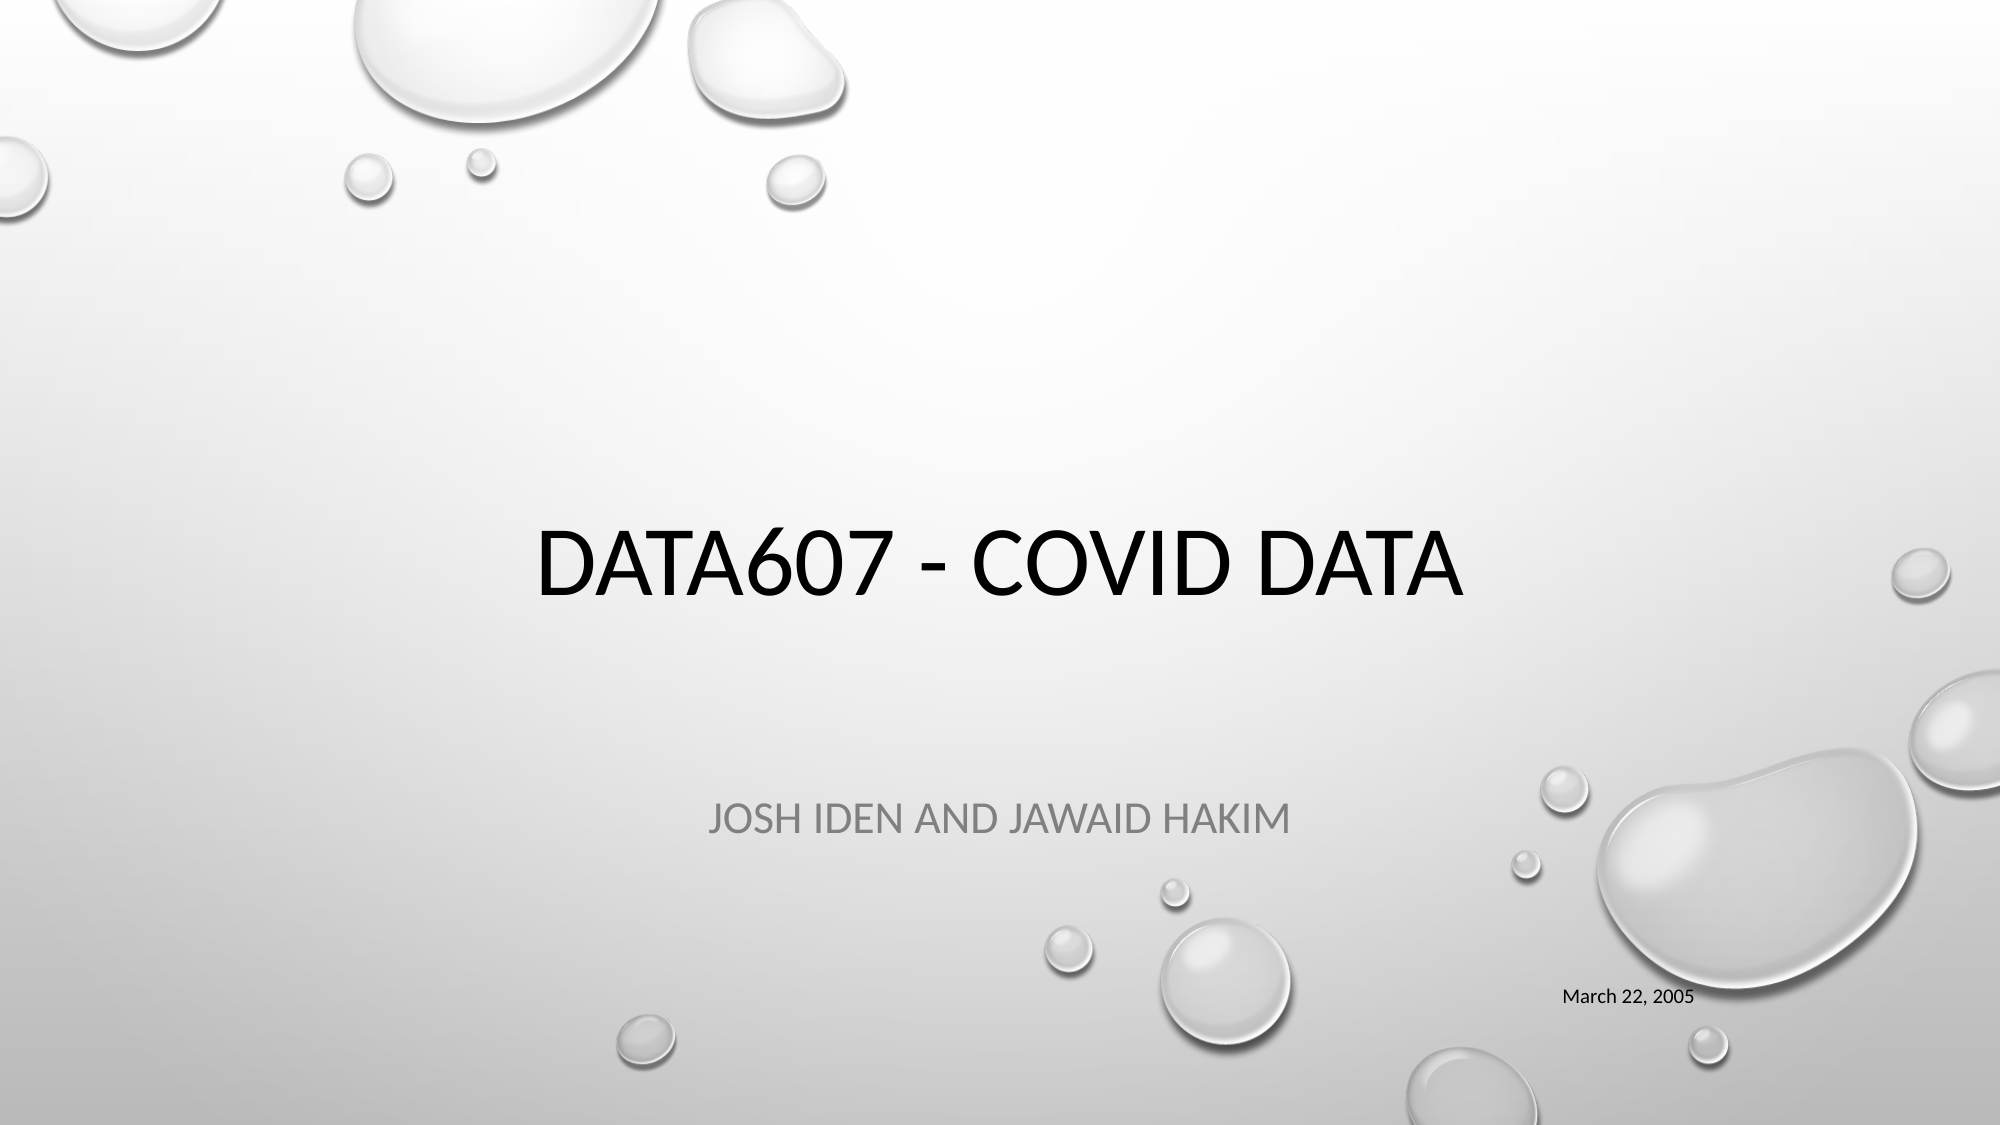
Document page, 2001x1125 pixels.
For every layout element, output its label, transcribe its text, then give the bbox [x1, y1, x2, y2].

subtitle Josh Iden and Jawaid Hakim [287, 637, 1713, 863]
title DATA607 - COVID Data [287, 213, 1713, 625]
picture [0, 0, 2000, 1125]
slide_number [1259, 965, 1710, 1025]
